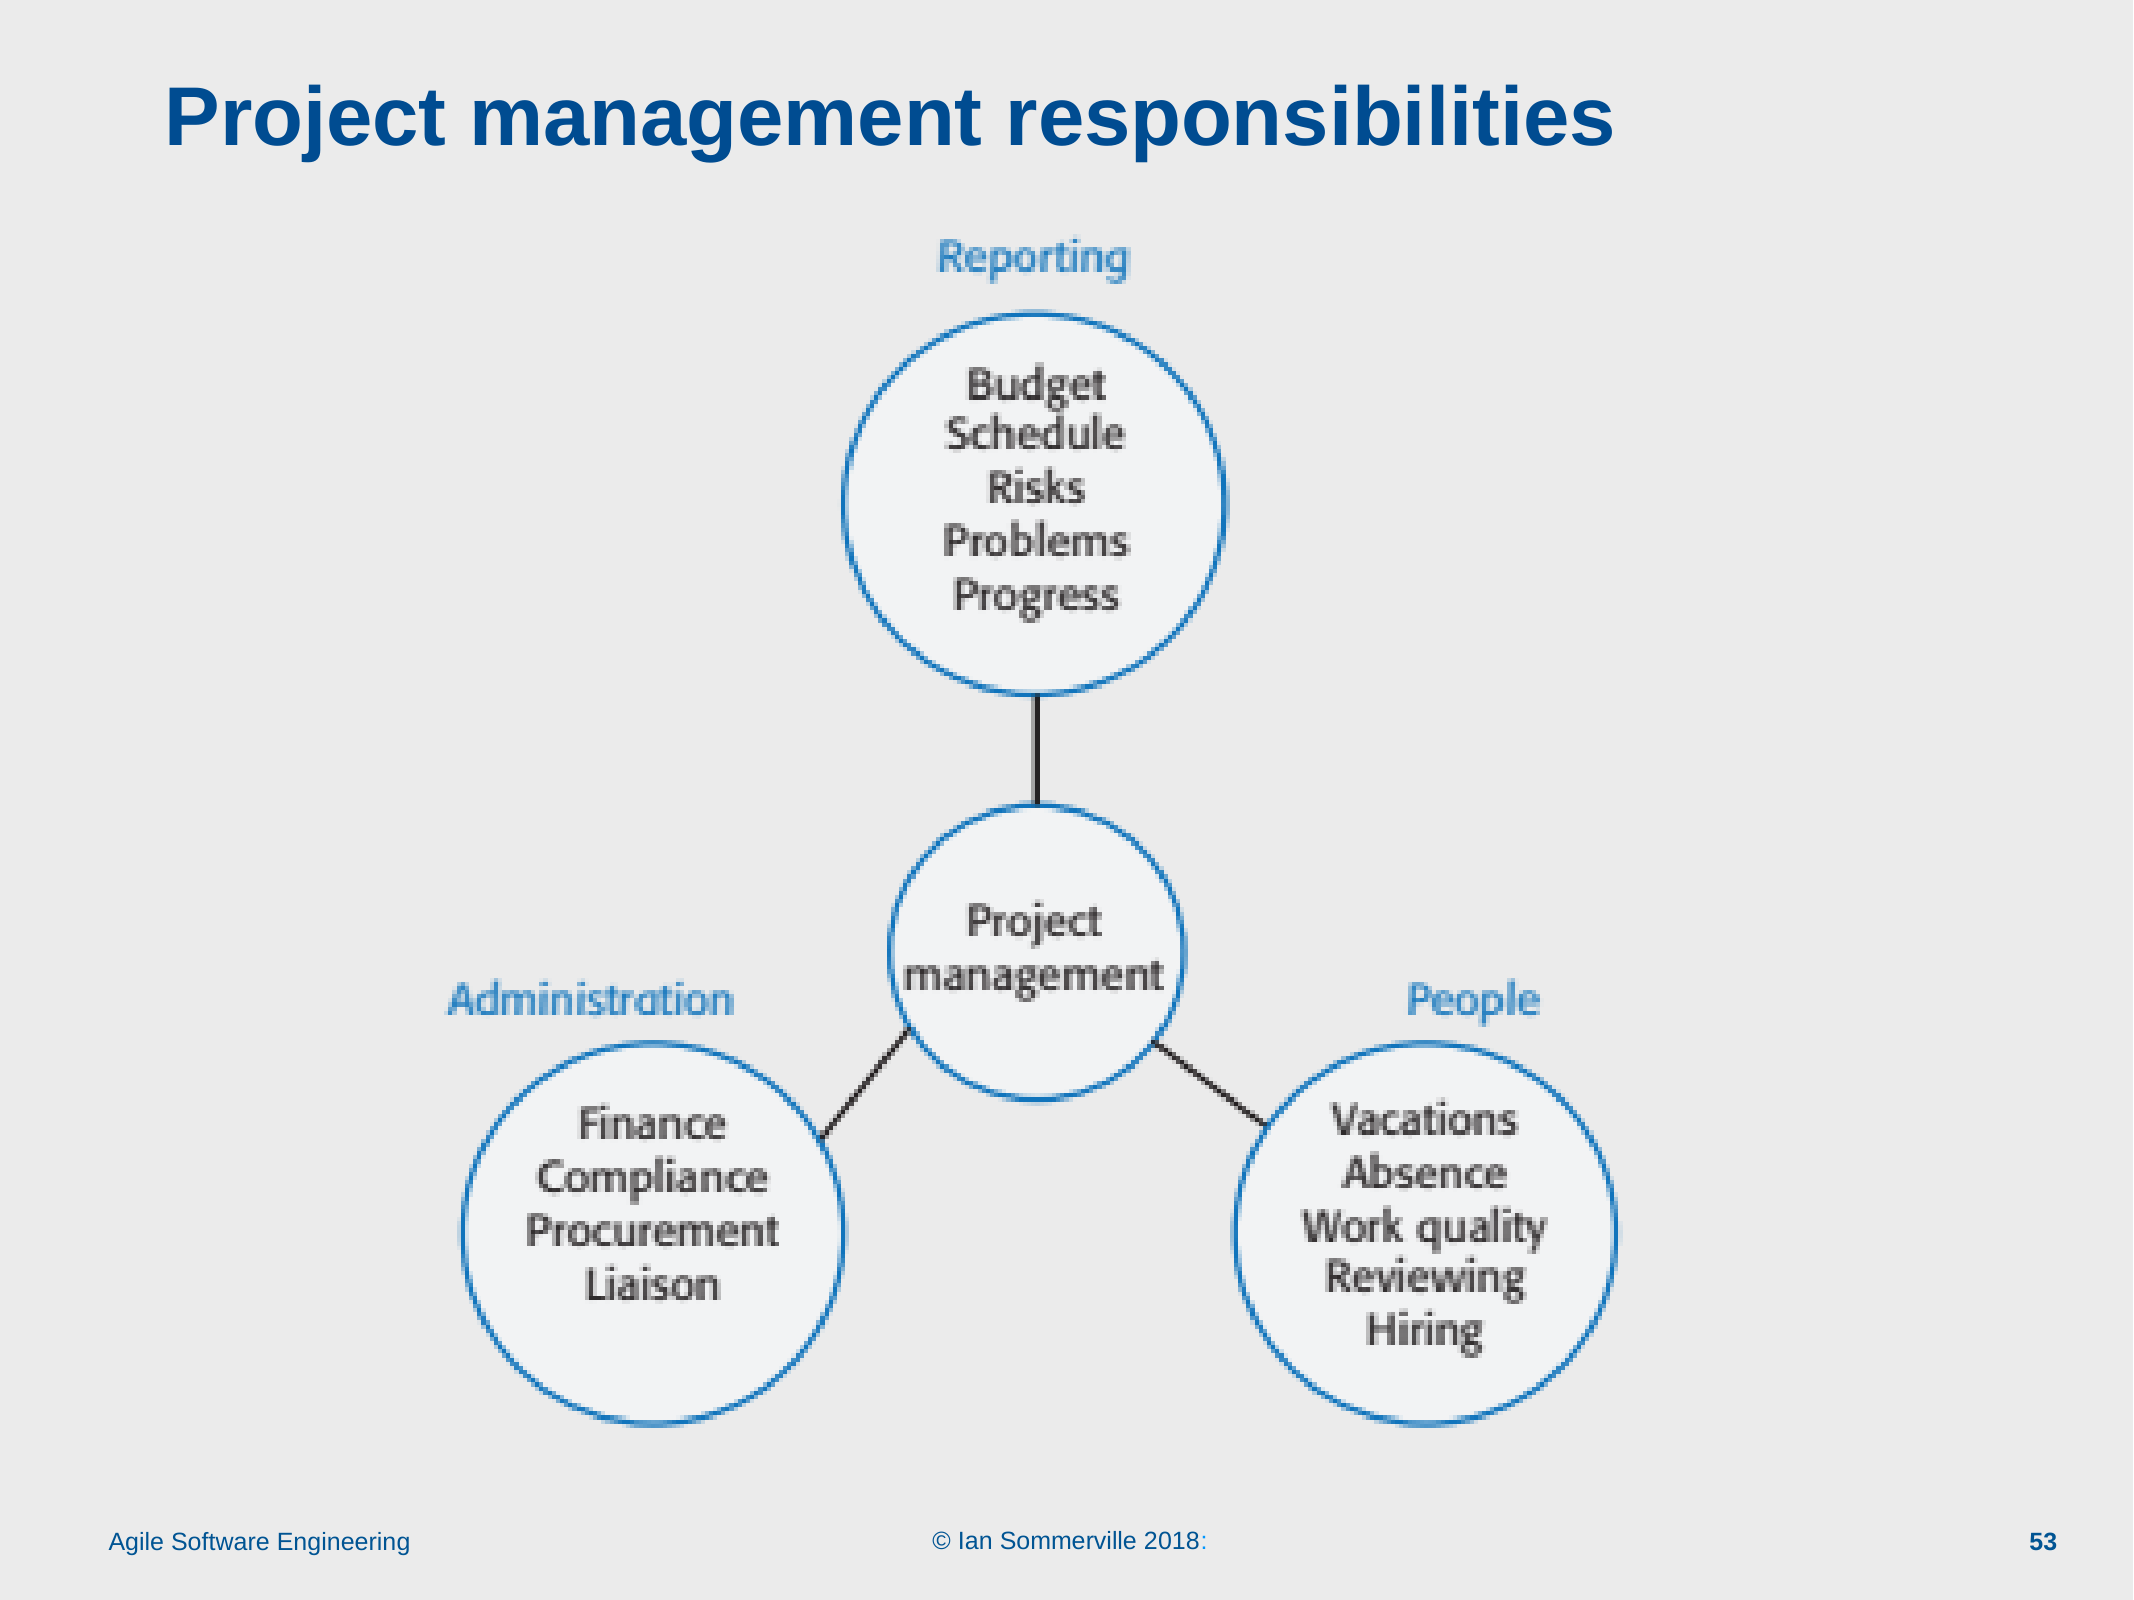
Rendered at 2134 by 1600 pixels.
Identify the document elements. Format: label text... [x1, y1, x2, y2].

slide_number 53 [2018, 1516, 2067, 1563]
picture [207, 208, 1755, 1431]
title Project management responsibilities [155, 55, 1978, 169]
